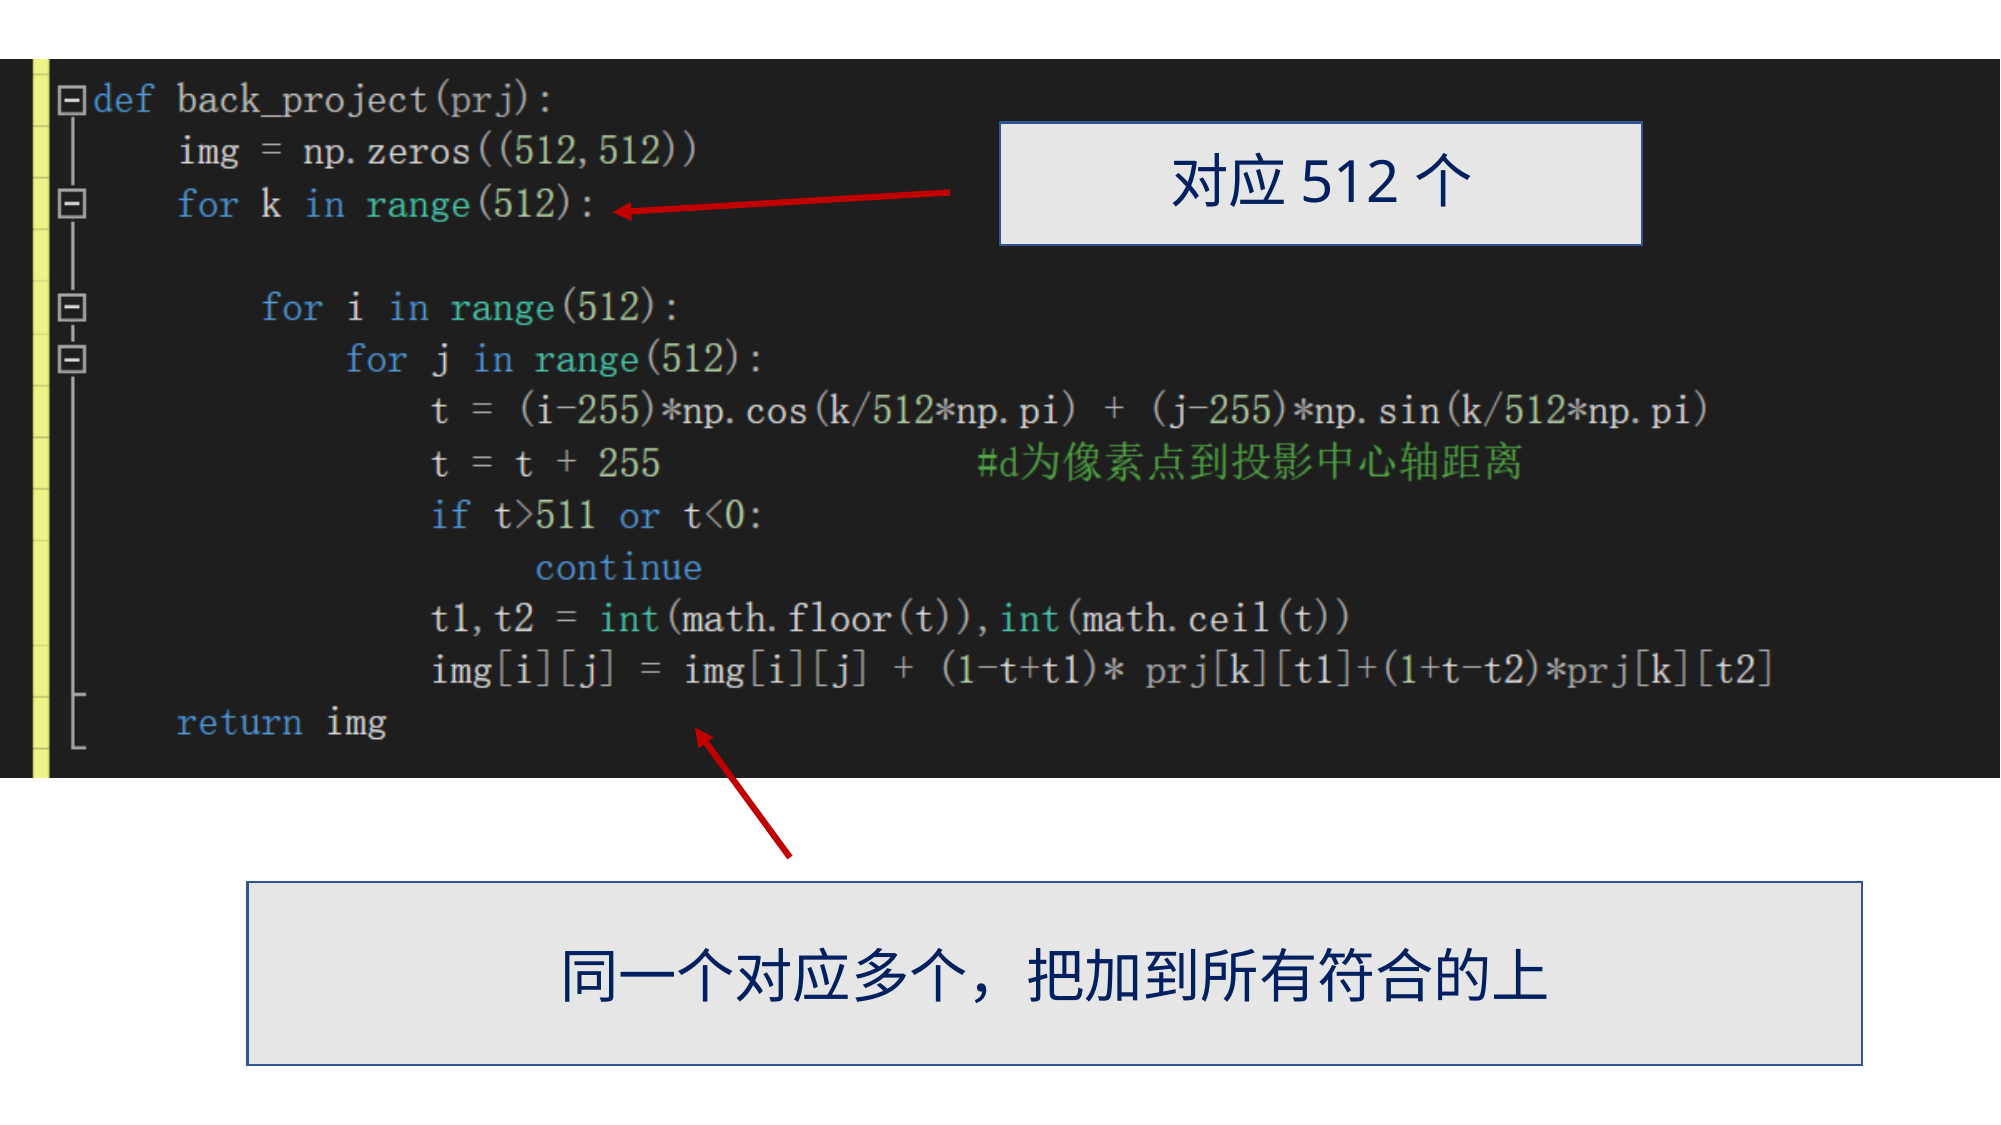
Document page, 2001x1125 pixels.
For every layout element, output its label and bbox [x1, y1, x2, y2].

list [0, 59, 2000, 779]
text_box [612, 192, 950, 213]
text_box [694, 727, 791, 858]
